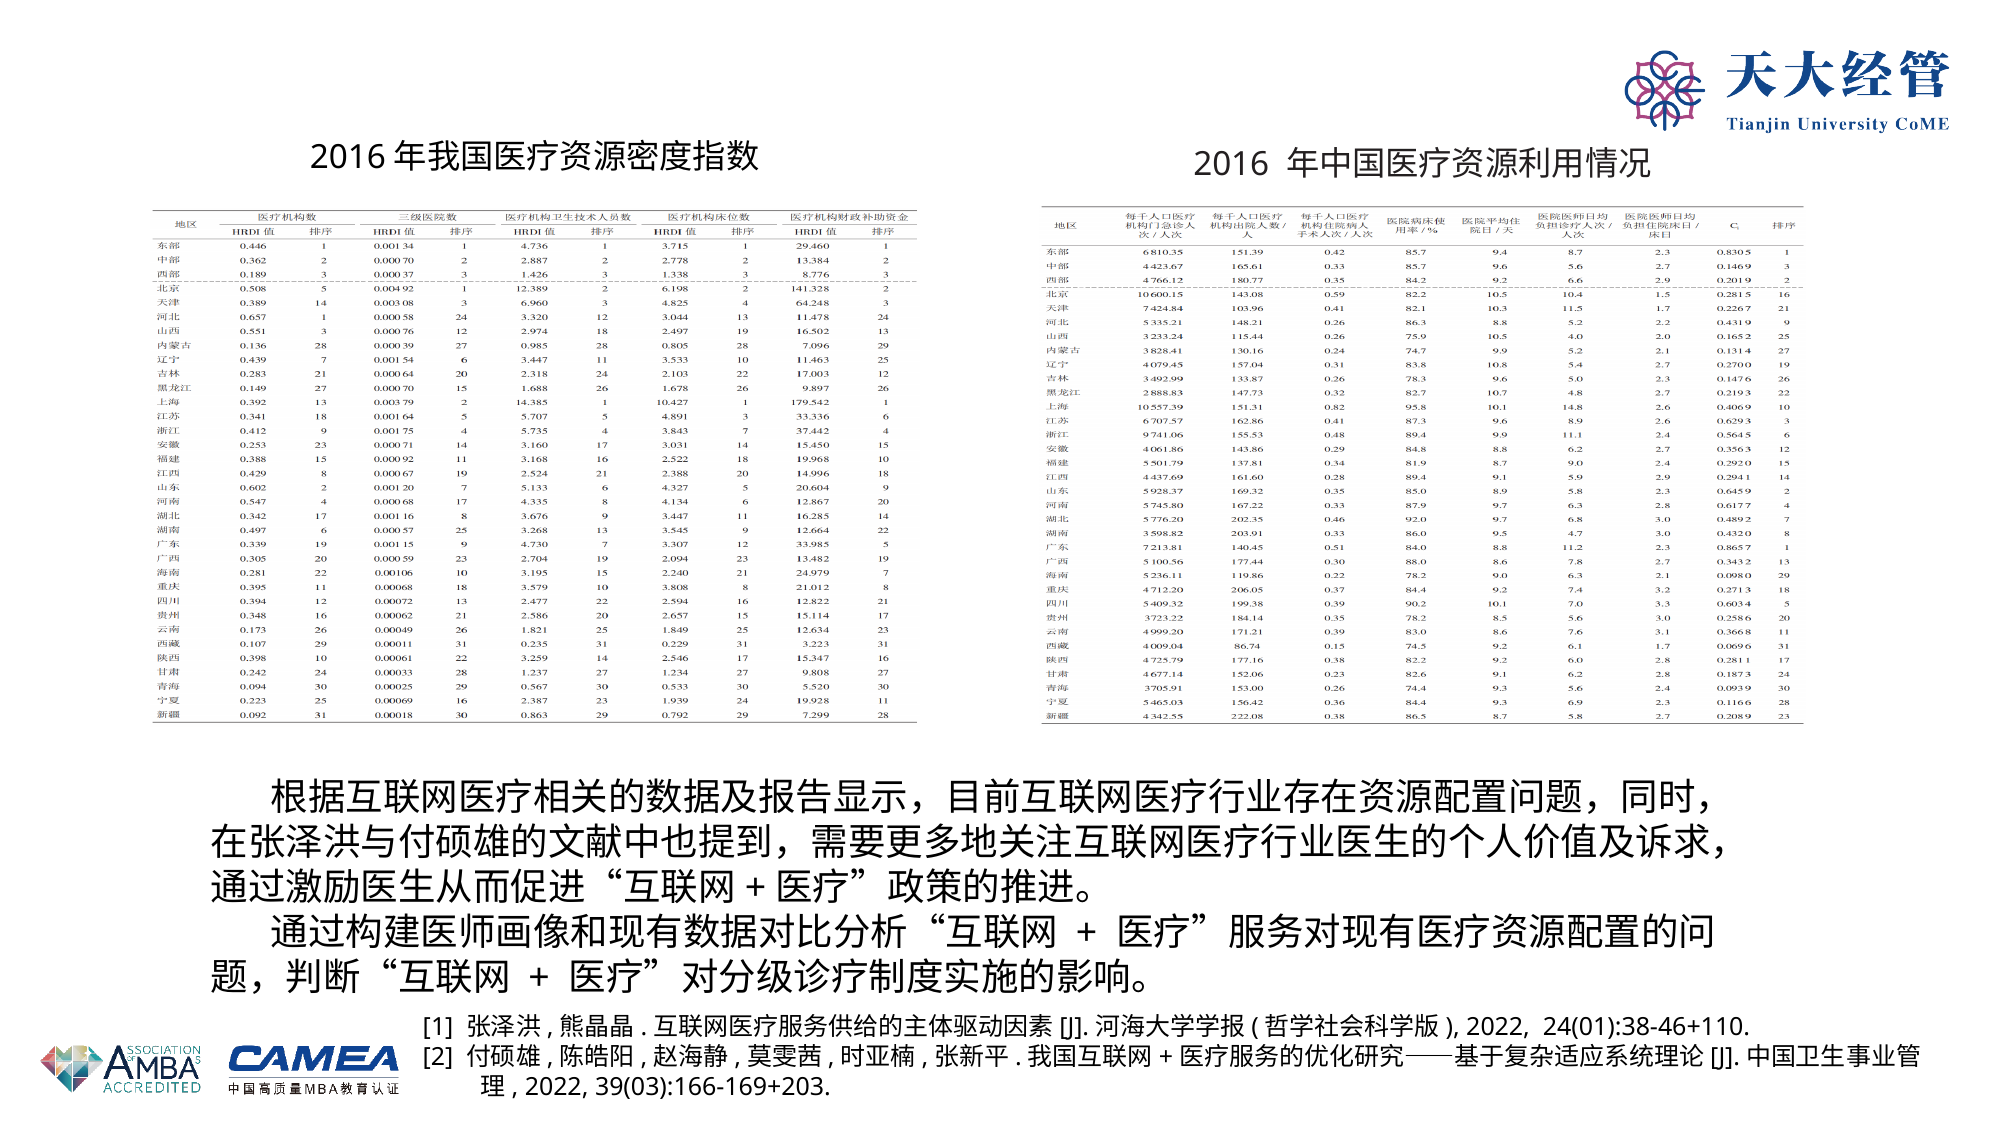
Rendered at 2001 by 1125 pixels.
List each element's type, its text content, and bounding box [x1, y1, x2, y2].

picture [0, 1014, 502, 1125]
picture [150, 207, 920, 727]
text_box 2016年我国医疗资源密度指数 [295, 127, 775, 183]
text_box [1] 张泽洪,熊晶晶.互联网医疗服务供给的主体驱动因素[J].河海大学学报(哲学社会科学版), 2022, 24(01):38-46+110. [2] 付硕雄,陈皓阳,赵海静,莫雯茜,时亚楠,张新平.我国互联网+医疗服务的优化研究——基于复杂适应系统理论[J].中国卫生事业管理, 2022, 39(03):166-169+203. [408, 1002, 1949, 1108]
picture [1039, 0, 2000, 727]
text_box 根据互联网医疗相关的数据及报告显示，目前互联网医疗行业存在资源配置问题，同时，在张泽洪与付硕雄的文献中也提到，需要更多地关注互联网医疗行业医生的个人价值及诉求，通过激励医生从而促进“互联网+医疗”政策的推进。 通过构建医师画像和现有数据对比分析“互联网 + 医疗”服务对现有医疗资源配置的问题，判断“互联网 + 医疗”对分级诊疗制度实施的影响。 [196, 765, 1764, 1005]
text_box 2016 年中国医疗资源利用情况 [1005, 134, 1840, 190]
